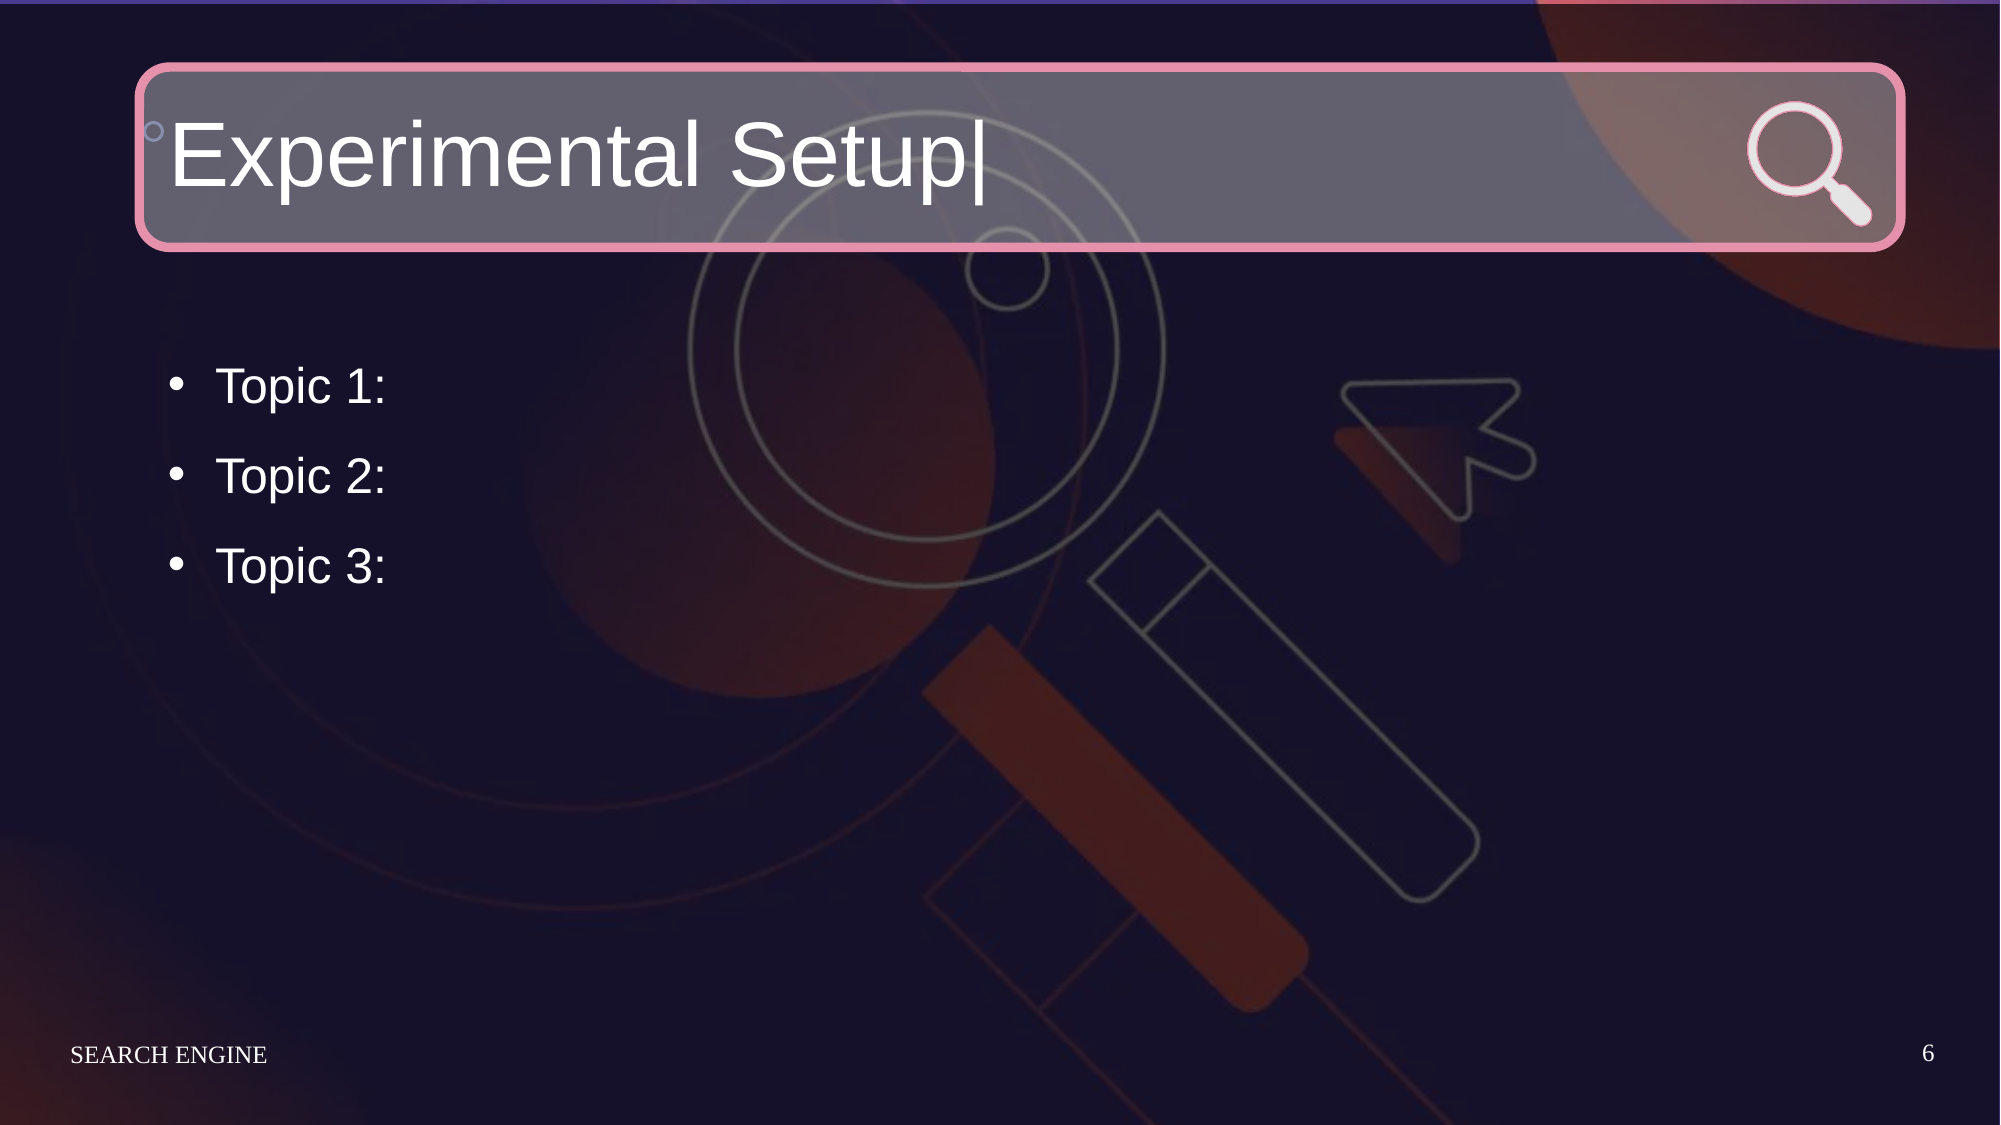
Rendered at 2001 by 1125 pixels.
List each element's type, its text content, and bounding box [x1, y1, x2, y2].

slide_number 6 [1499, 1021, 1950, 1082]
title Experimental Setup| [153, 91, 1703, 224]
picture [0, 0, 2000, 1125]
text_box Topic 1: Topic 2: Topic 3: [153, 316, 1441, 601]
footer SEARCH ENGINE [55, 1023, 731, 1084]
